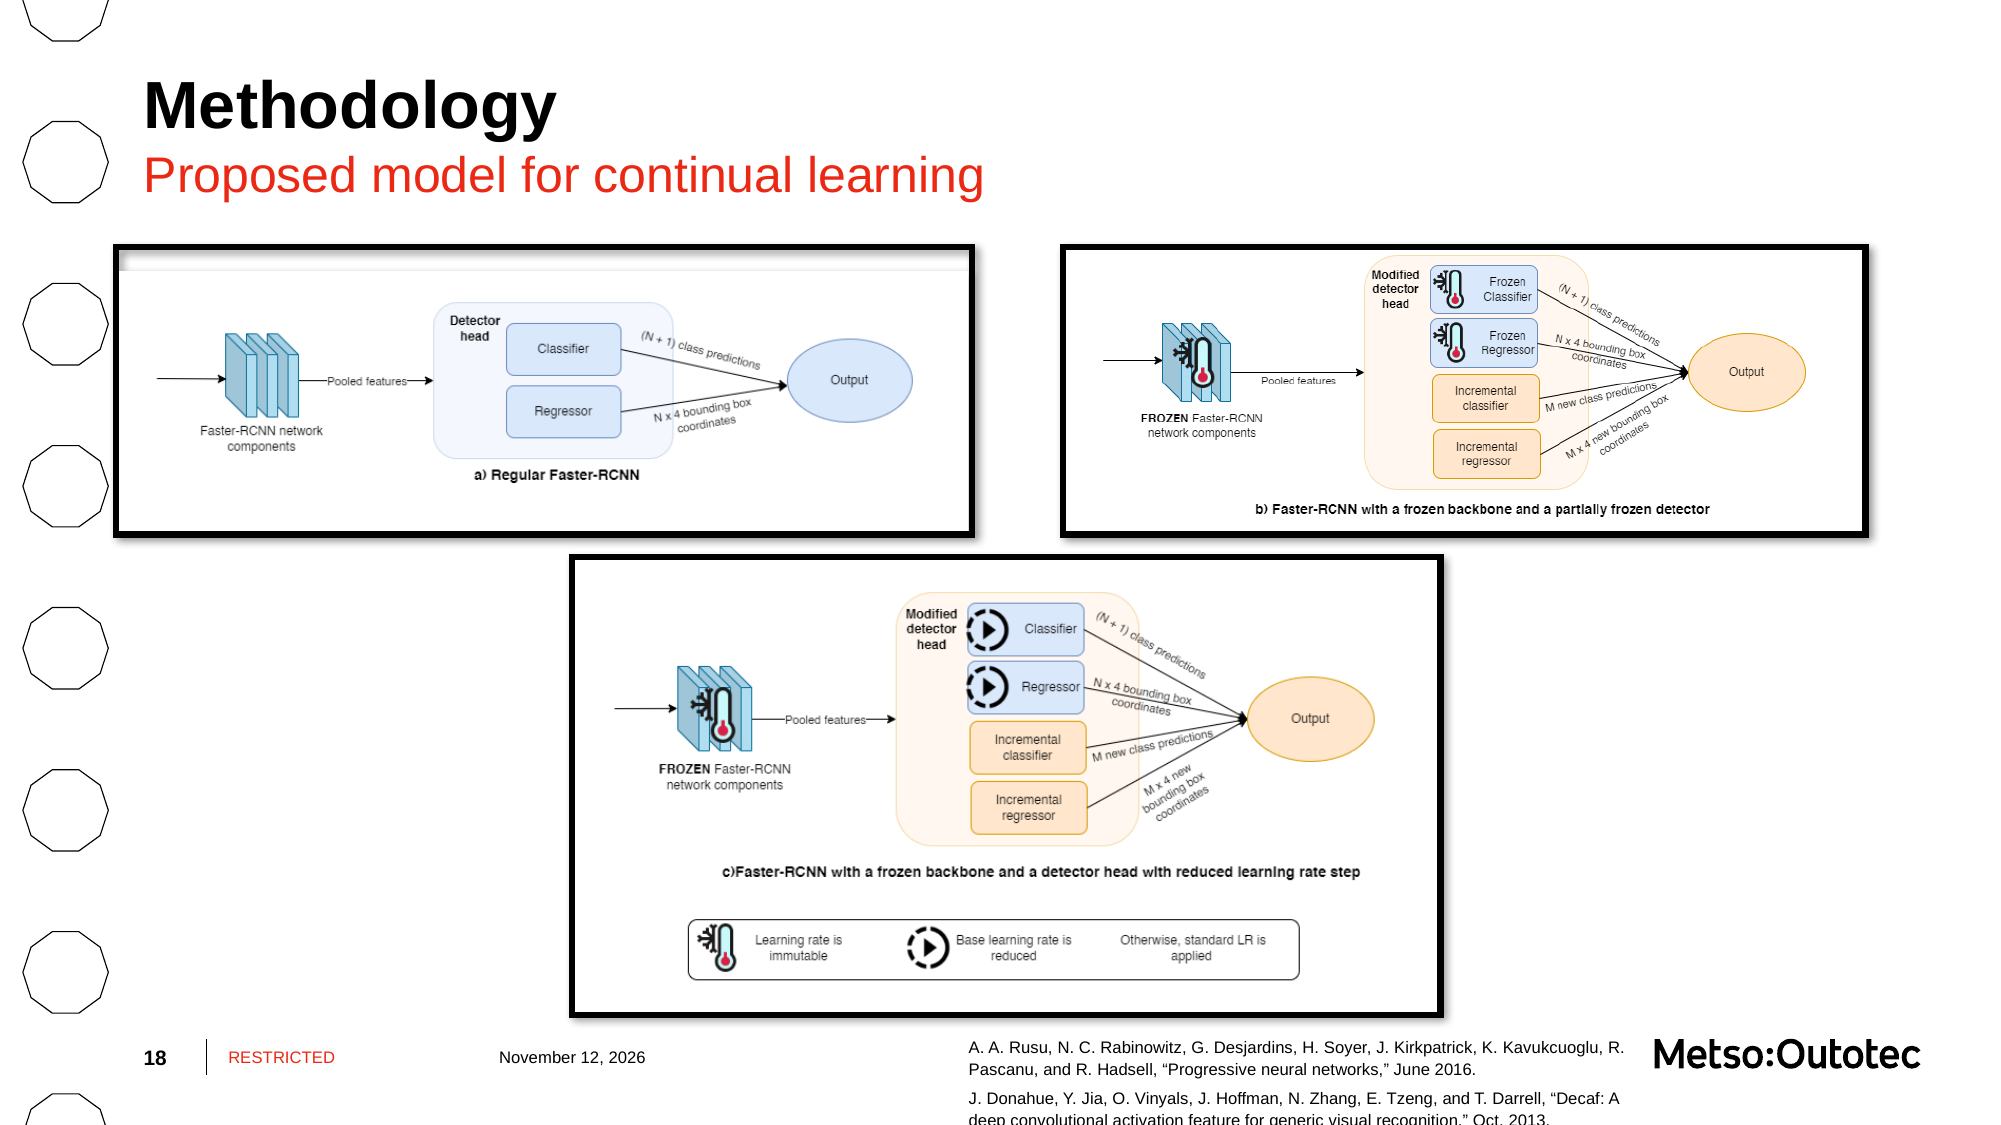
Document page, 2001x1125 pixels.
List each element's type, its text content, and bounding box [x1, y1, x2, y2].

slide_number 18 [143, 1039, 207, 1075]
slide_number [499, 1039, 913, 1075]
list A. A. Rusu, N. C. Rabinowitz, G. Desjardins, H. Soyer, J. Kirkpatrick, K. Kavukcuoglu, R. Pascanu, and R. Hadsell, “Progressive neural networks,” June 2016. [968, 1039, 1638, 1075]
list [1065, 249, 1863, 532]
picture [118, 249, 969, 532]
picture [574, 560, 1438, 1012]
text_box J. Donahue, Y. Jia, O. Vinyals, J. Hoffman, N. Zhang, E. Tzeng, and T. Darrell, “Decaf: A deep convolutional activation feature for generic visual recognition,” Oct. 2013. [968, 1094, 1638, 1122]
title Methodology [143, 70, 1857, 136]
footer RESTRICTED [228, 1039, 486, 1075]
subtitle Proposed model for continual learning [143, 136, 1857, 208]
